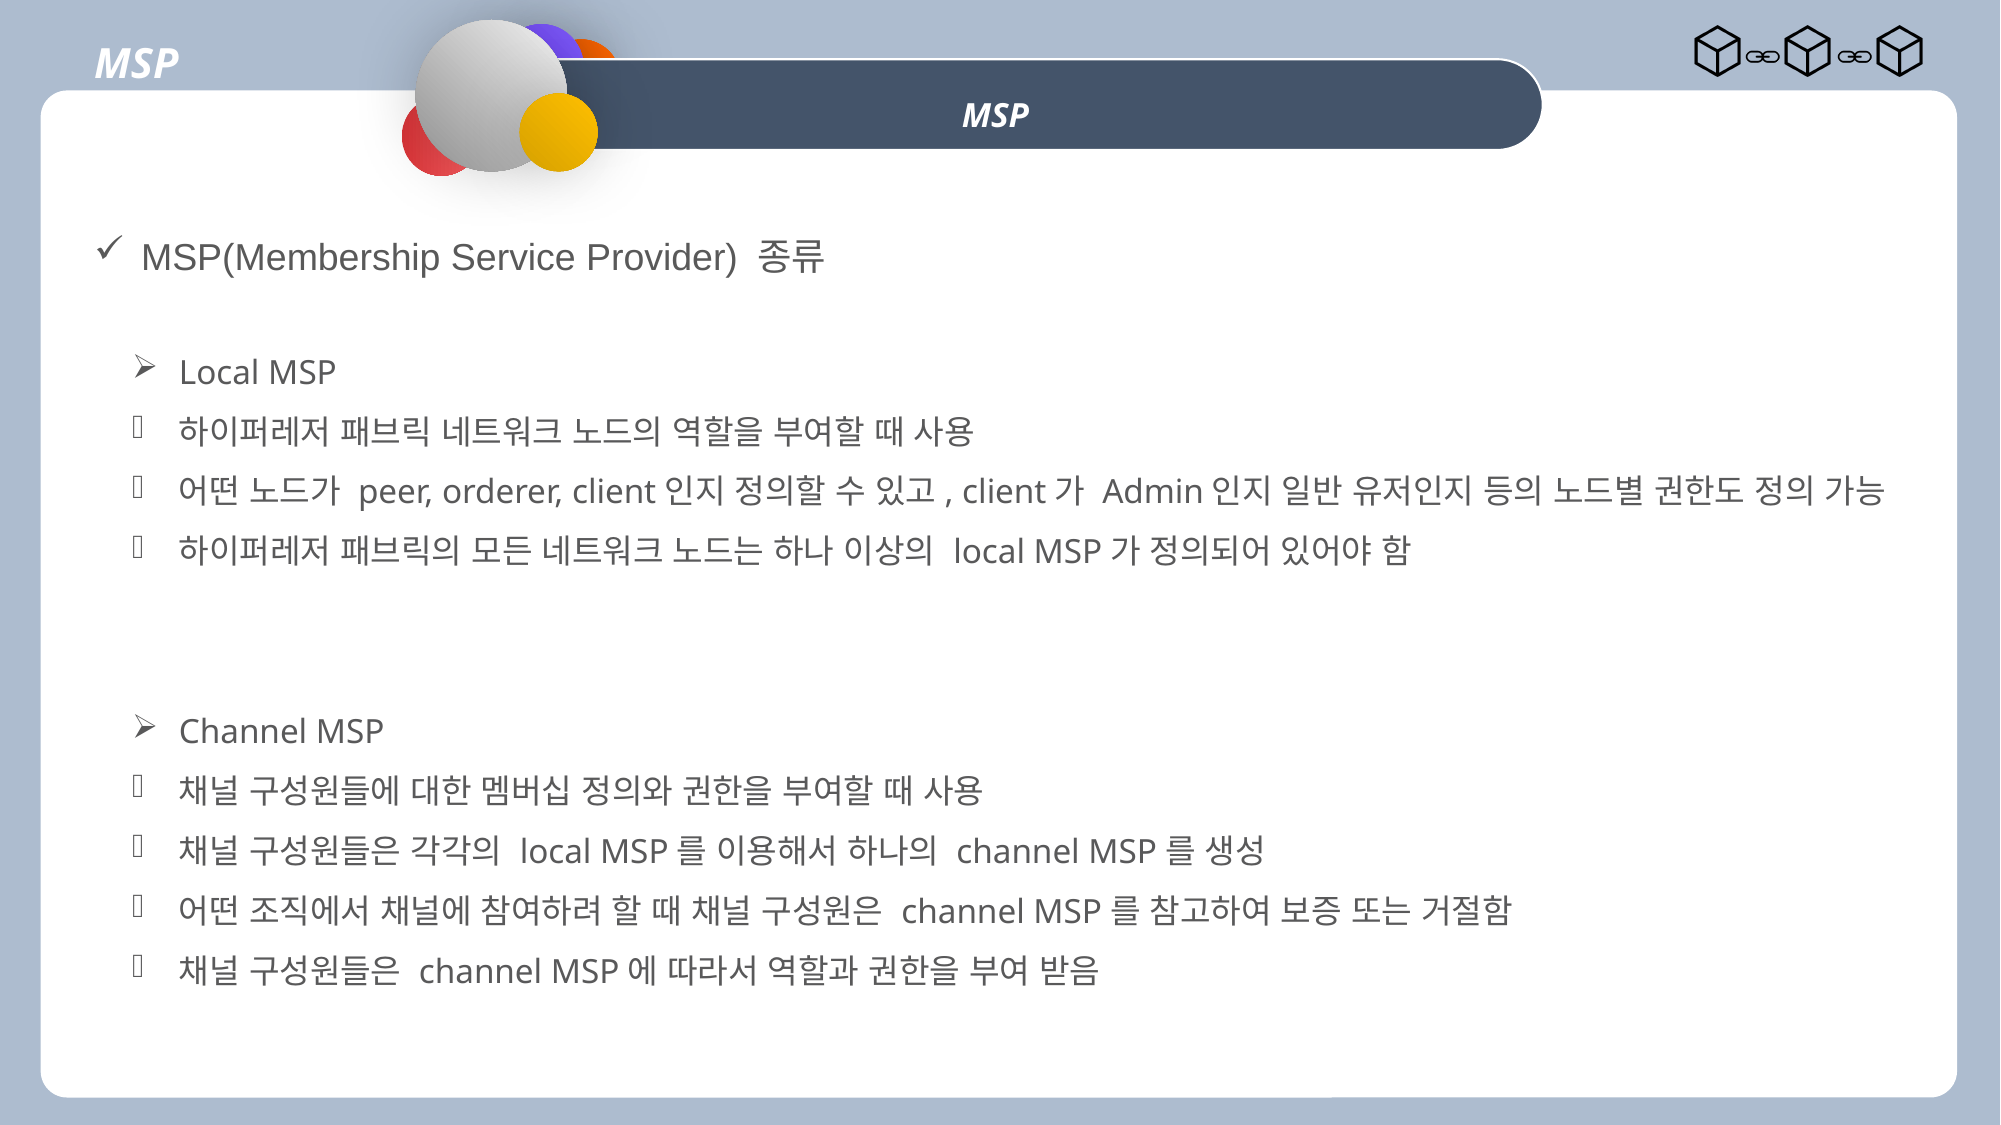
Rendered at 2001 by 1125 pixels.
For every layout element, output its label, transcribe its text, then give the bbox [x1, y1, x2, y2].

text_box [39, 89, 1959, 1099]
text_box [401, 19, 1543, 176]
text_box Local MSP 하이퍼레저 패브릭 네트워크 노드의 역할을 부여할 때 사용 어떤 노드가 peer, orderer, client인지 정의할 수 있고, client가 Admin인지 일반 유저인지 등의 노드별 권한도 정의 가능 하이퍼레저 패브릭의 모든 네트워크 노드는 하나 이상의 local MSP가 정의되어 있어야 함 Channel MSP 채널 구성원들에 대한 멤버십 정의와 권한을 부여할 때 사용 채널 구성원들은 각각의 local MSP를 이용해서 하나의 channel MSP를 생성 어떤 조직에서 채널에 참여하려 할 때 채널 구성원은 channel MSP를 참고하여 보증 또는 거절함 채널 구성원들은 channel MSP에 따라서 역할과 권한을 부여 받음 [117, 323, 1985, 998]
text_box MSP [79, 4, 402, 94]
text_box MSP(Membership Service Provider) 종류 [79, 202, 1861, 286]
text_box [1691, 25, 1926, 77]
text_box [335, 521, 441, 639]
